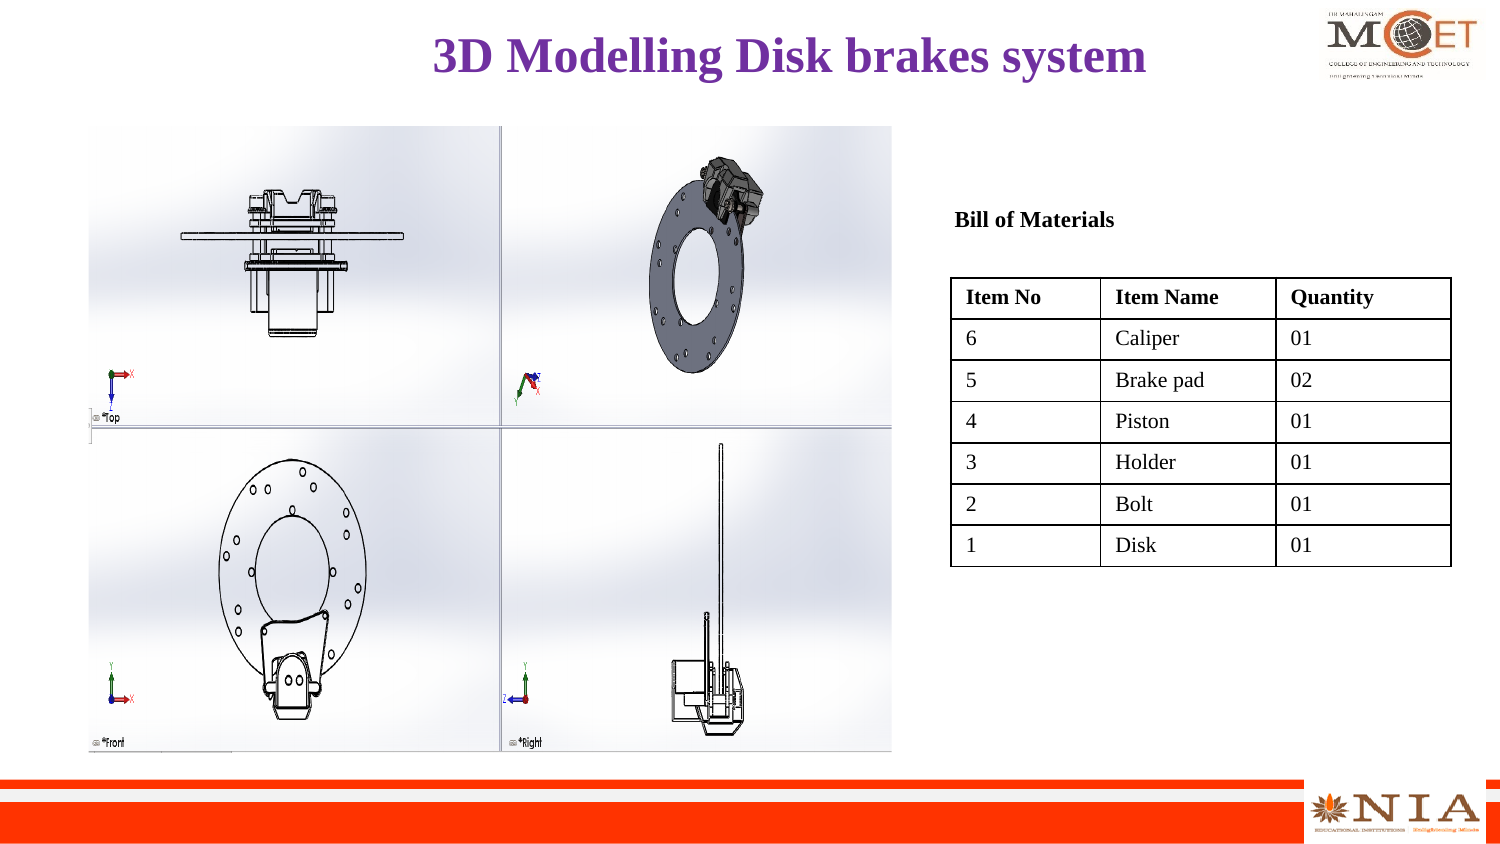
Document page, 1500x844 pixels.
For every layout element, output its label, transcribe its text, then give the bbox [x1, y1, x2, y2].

slide_number [1059, 795, 1226, 829]
table_header Item Name [1101, 279, 1275, 318]
table_cell Holder [1101, 444, 1275, 483]
table_cell 2 [952, 485, 1100, 524]
table_cell 1 [952, 526, 1100, 566]
table_cell 02 [1277, 361, 1450, 401]
table_cell 01 [1277, 485, 1450, 524]
picture [1319, 8, 1486, 80]
text_box 3D Modelling Disk brakes system [417, 15, 1175, 91]
table_cell 4 [952, 402, 1100, 442]
table_cell 3 [952, 444, 1100, 483]
table_cell Disk [1101, 526, 1275, 566]
table_cell 01 [1277, 444, 1450, 483]
table_cell 01 [1277, 526, 1450, 566]
table_header Item No [952, 279, 1100, 318]
table_cell Piston [1101, 402, 1275, 442]
table_cell Bolt [1101, 485, 1275, 524]
table_header Quantity [1277, 279, 1450, 318]
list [88, 126, 892, 753]
text_box Bill of Materials [939, 197, 1130, 240]
table_cell Caliper [1101, 320, 1275, 359]
table_cell Brake pad [1101, 361, 1275, 401]
table_cell 6 [952, 320, 1100, 359]
picture [1304, 779, 1486, 844]
table_cell 01 [1277, 320, 1450, 359]
table_cell 01 [1277, 402, 1450, 442]
table_cell 5 [952, 361, 1100, 401]
slide_number [103, 795, 441, 828]
